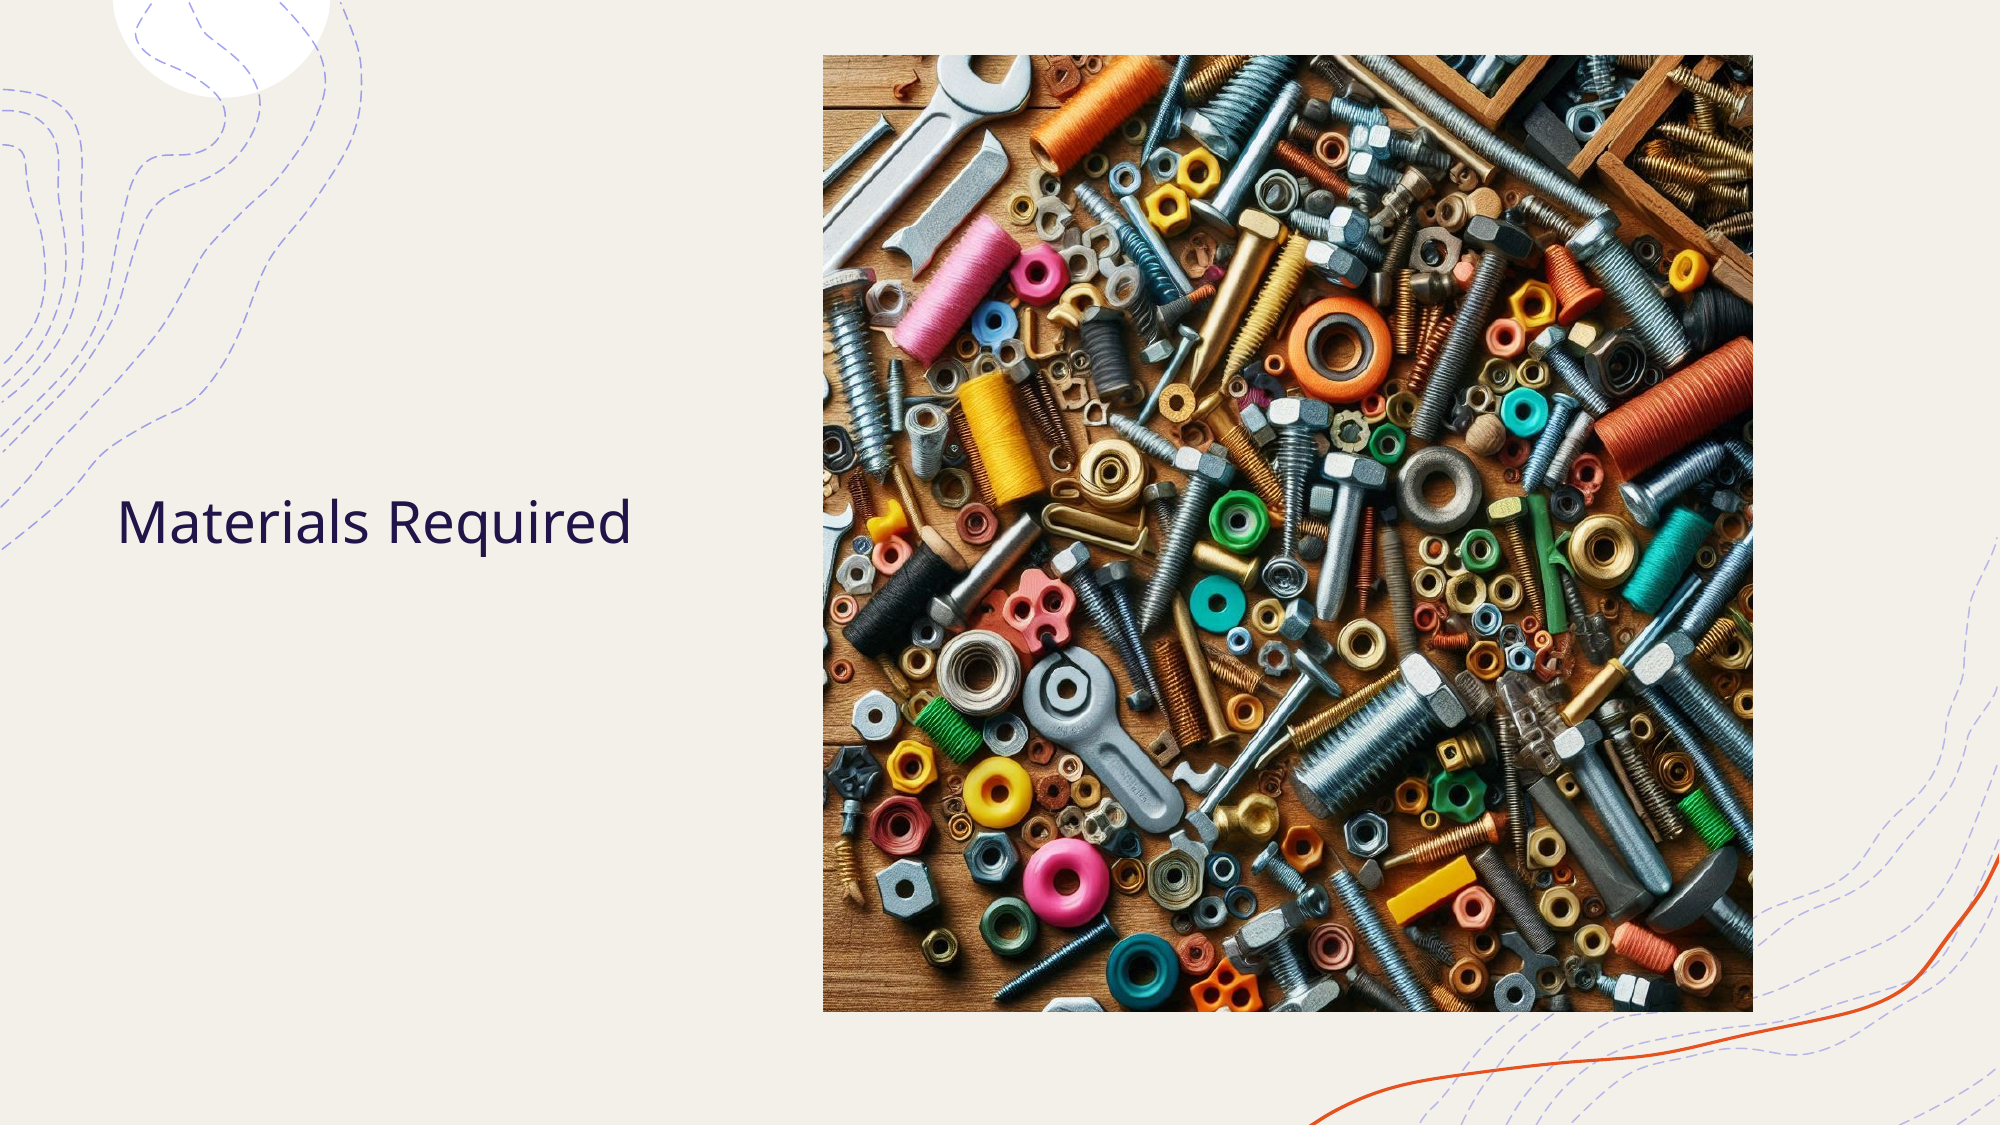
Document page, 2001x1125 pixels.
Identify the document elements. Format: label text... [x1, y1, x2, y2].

title Materials Required [102, 387, 823, 563]
picture [823, 55, 1753, 1012]
